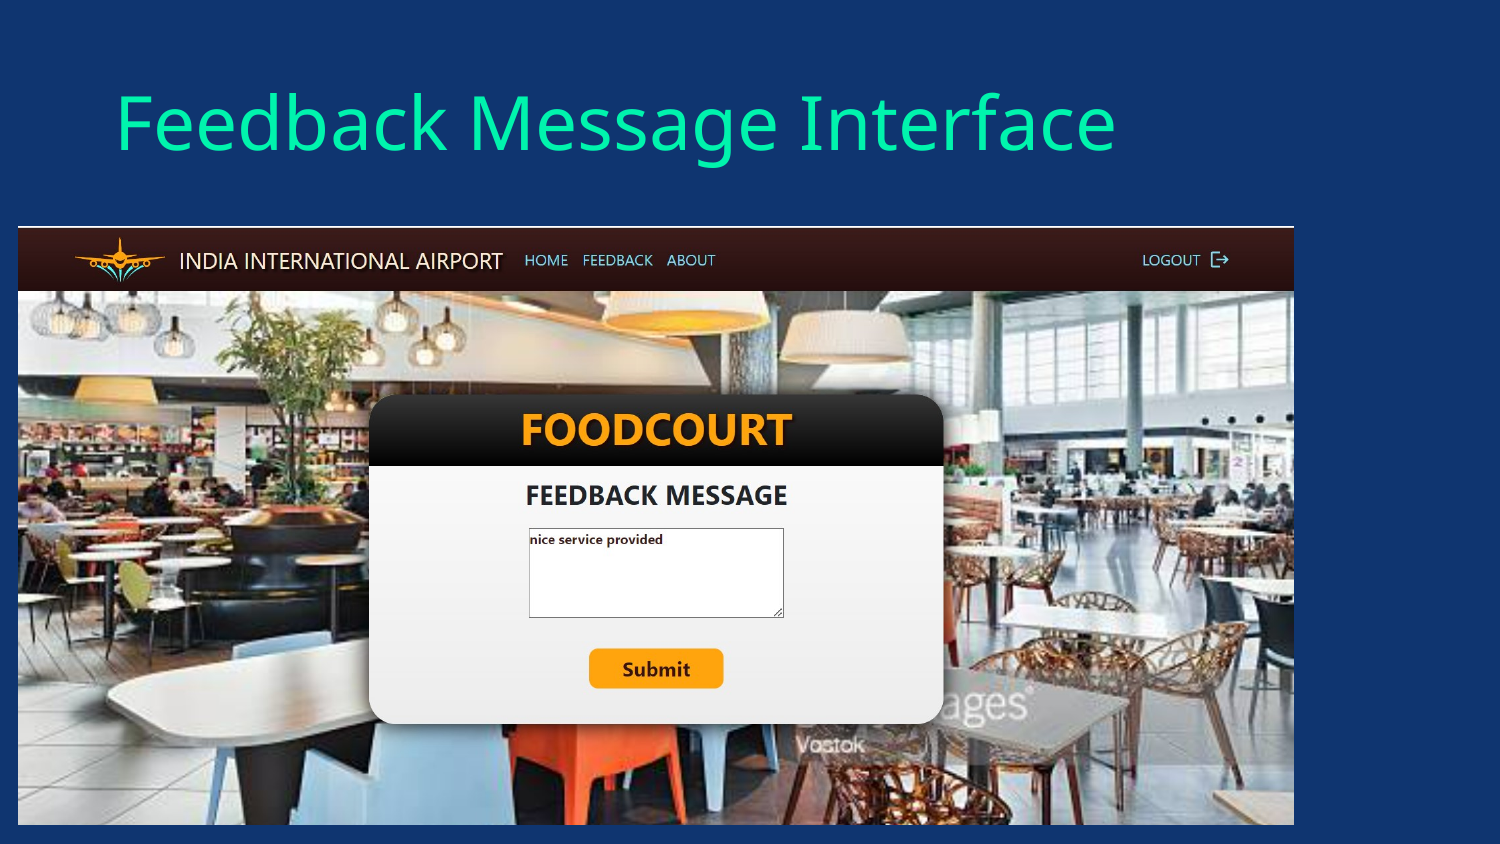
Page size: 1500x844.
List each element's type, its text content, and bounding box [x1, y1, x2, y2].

picture [18, 226, 1294, 826]
title Feedback Message Interface [103, 44, 1397, 208]
